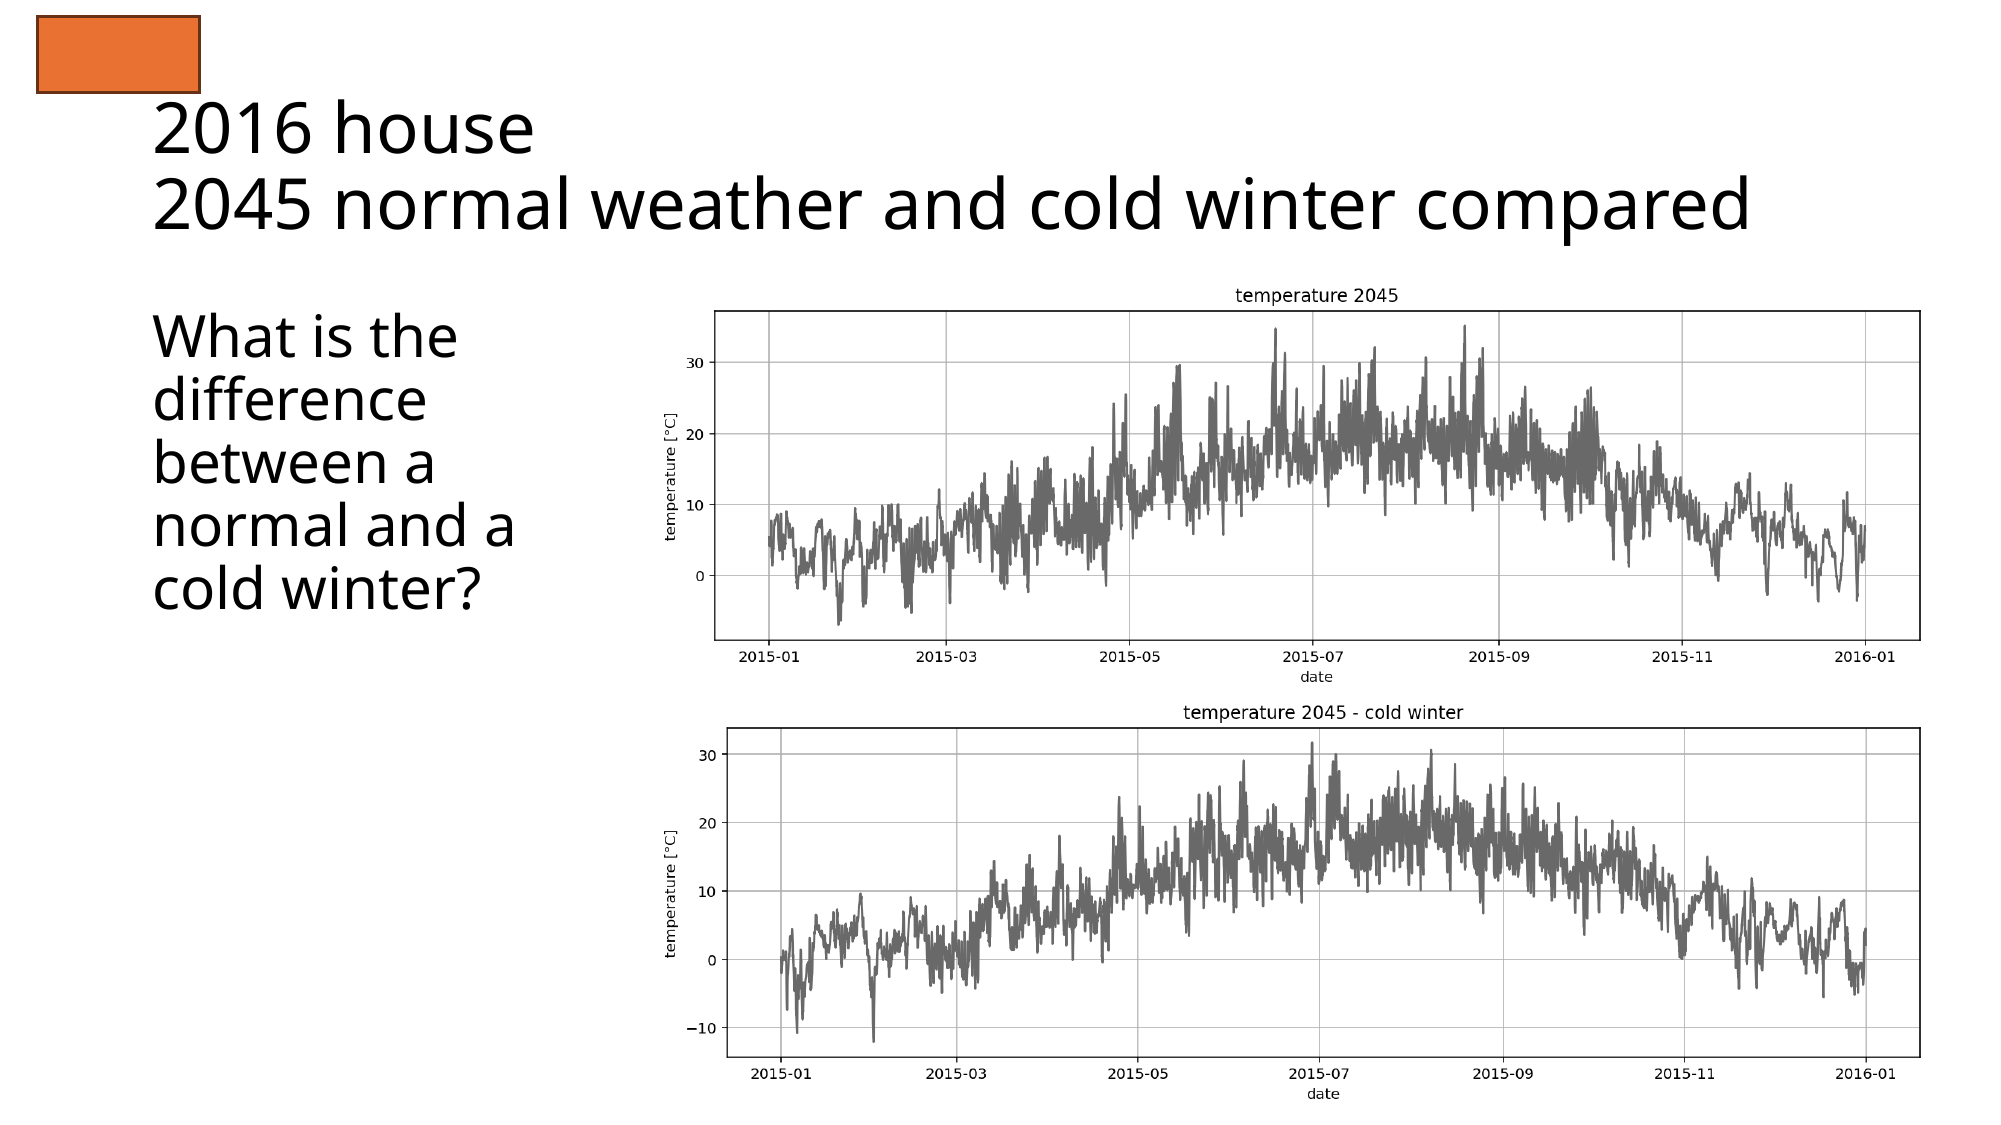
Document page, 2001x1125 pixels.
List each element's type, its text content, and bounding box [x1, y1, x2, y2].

list What is the difference between a normal and a cold winter? [137, 299, 576, 1014]
text_box [36, 15, 201, 94]
picture [653, 276, 1930, 1112]
title 2016 house 2045 normal weather and cold winter compared [137, 59, 1863, 278]
